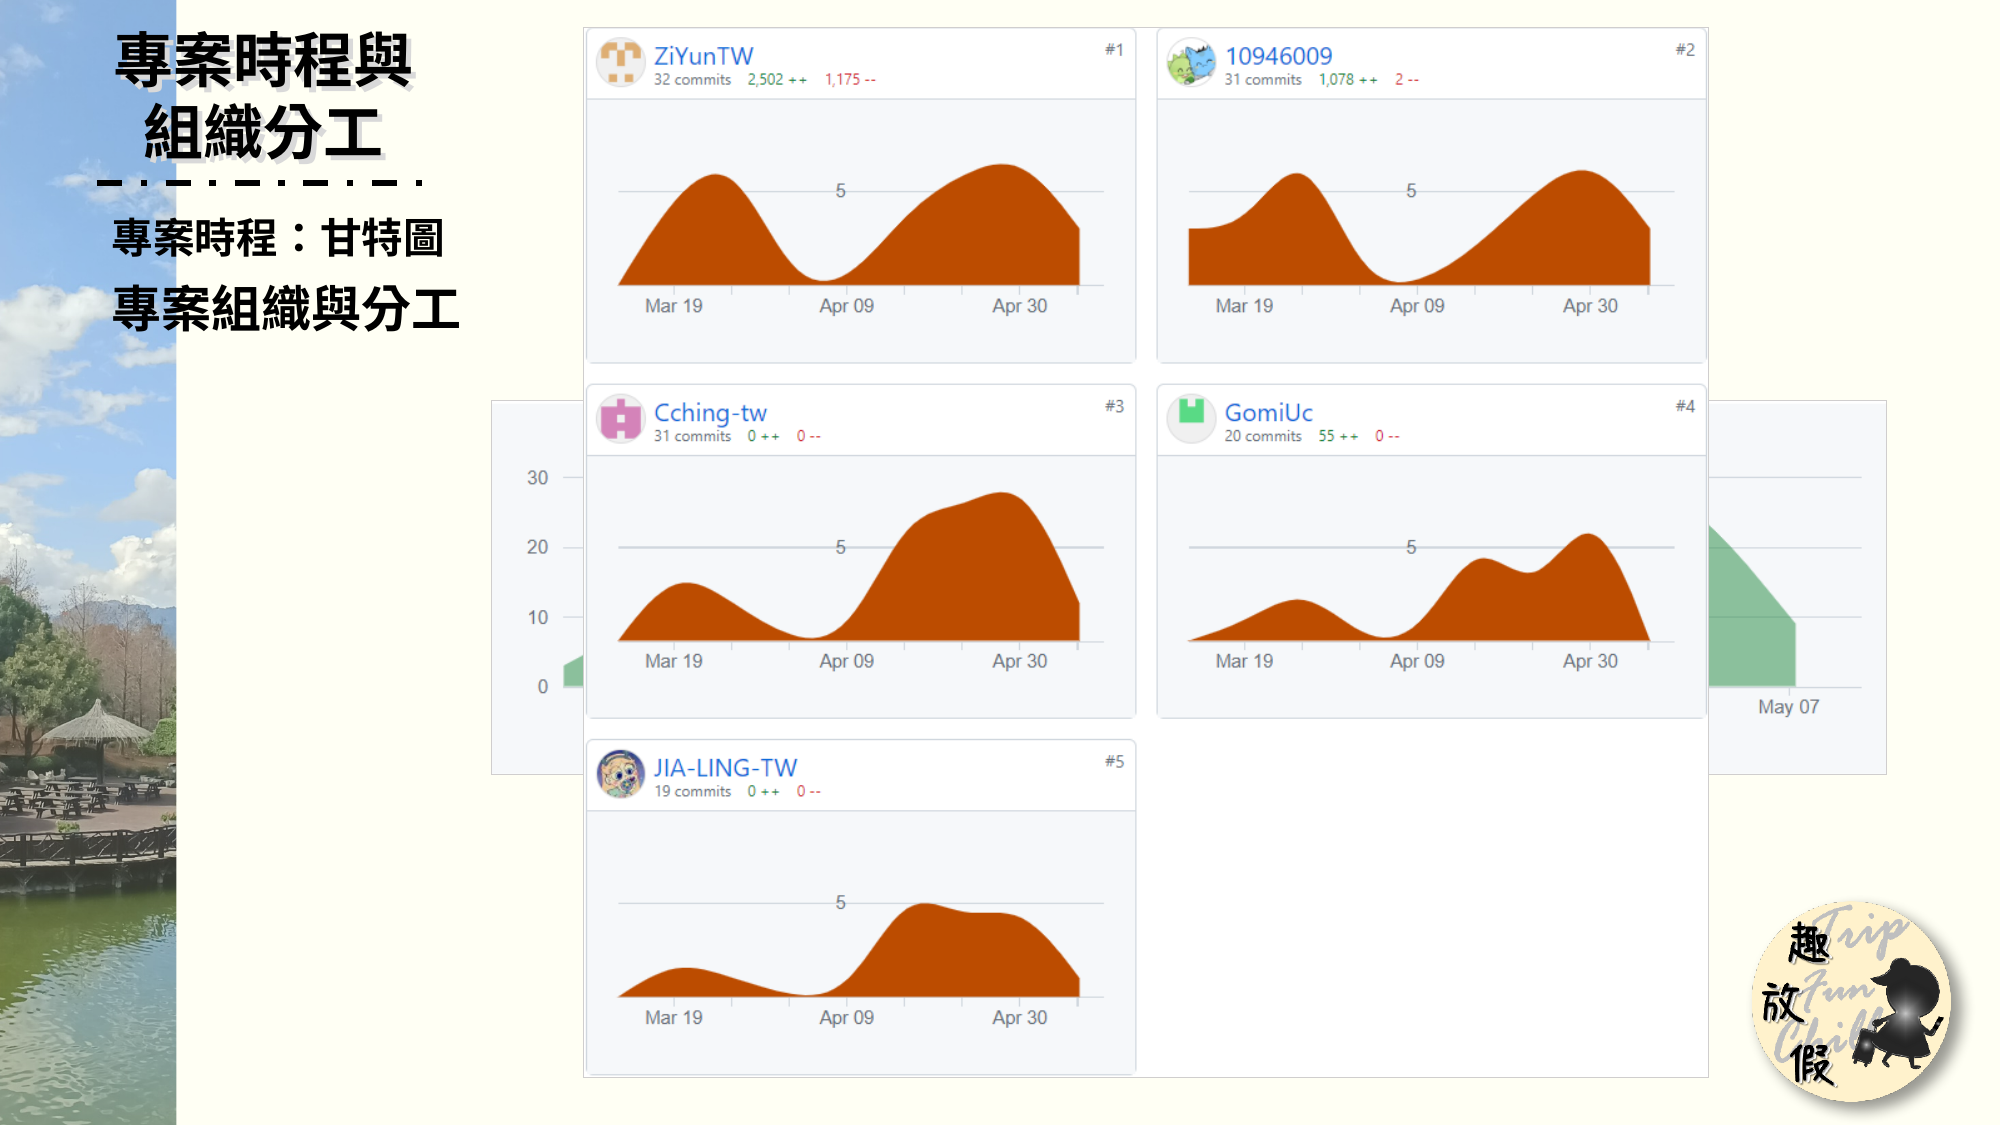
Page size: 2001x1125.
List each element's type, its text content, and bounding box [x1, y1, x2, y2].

picture [491, 27, 1887, 1078]
text_box 專案組織與分工 [96, 270, 519, 345]
picture [1748, 884, 1956, 1111]
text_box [78, 15, 453, 182]
text_box 專案時程：甘特圖 [96, 204, 566, 270]
